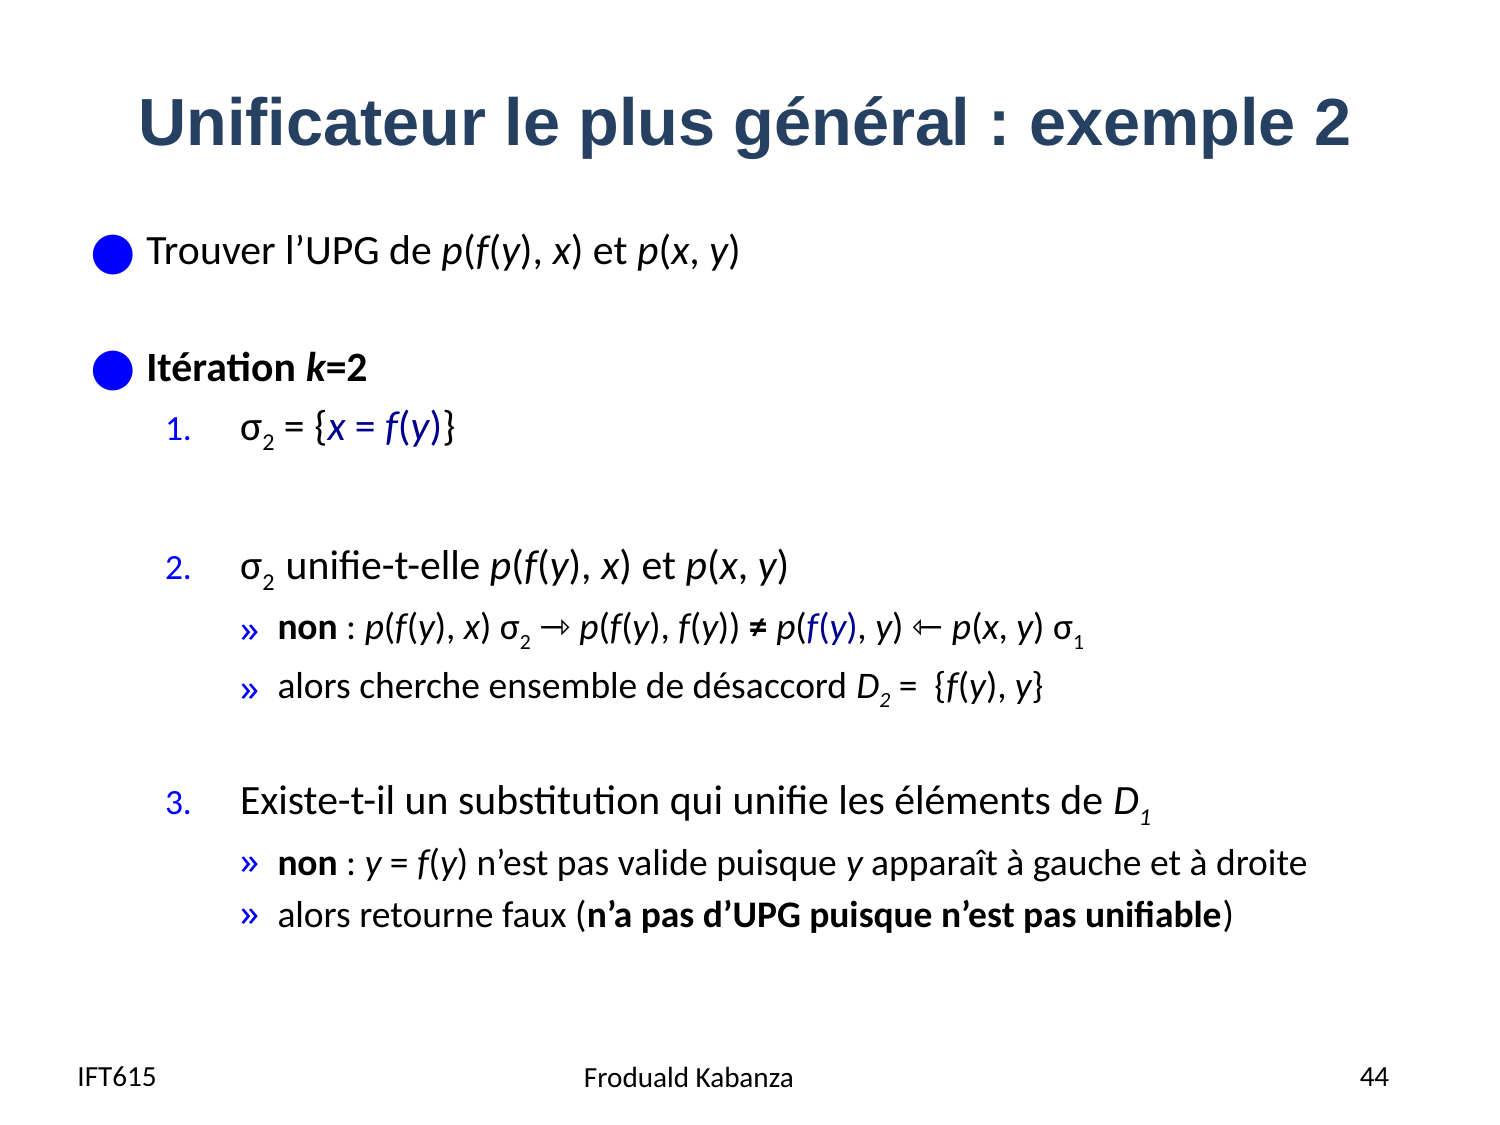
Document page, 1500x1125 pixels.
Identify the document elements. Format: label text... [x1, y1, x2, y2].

footer Froduald Kabanza [569, 1050, 951, 1095]
slide_number IFT615 [62, 1050, 176, 1090]
slide_number 44 [1344, 1050, 1425, 1095]
list Trouver l’UPG de p(f(y), x) et p(x, y) Itération k=2 σ2 = {x = f(y)} σ2 unifie-t-elle p(f(y), x) et p(x, y) non : p(f(y), x) σ2 ⇾ p(f(y), f(y)) ≠ p(f(y), y) ⇽ p(x, y) σ1 alors cherche ensemble de désaccord D2 = {f(y), y} Existe-t-il un substitution qui unifie les éléments de D1 non : y = f(y) n’est pas valide puisque y apparaît à gauche et à droite alors retourne faux (n’a pas d’UPG puisque n’est pas unifiable) [75, 215, 1436, 1004]
title Unificateur le plus général : exemple 2 [70, 68, 1421, 169]
